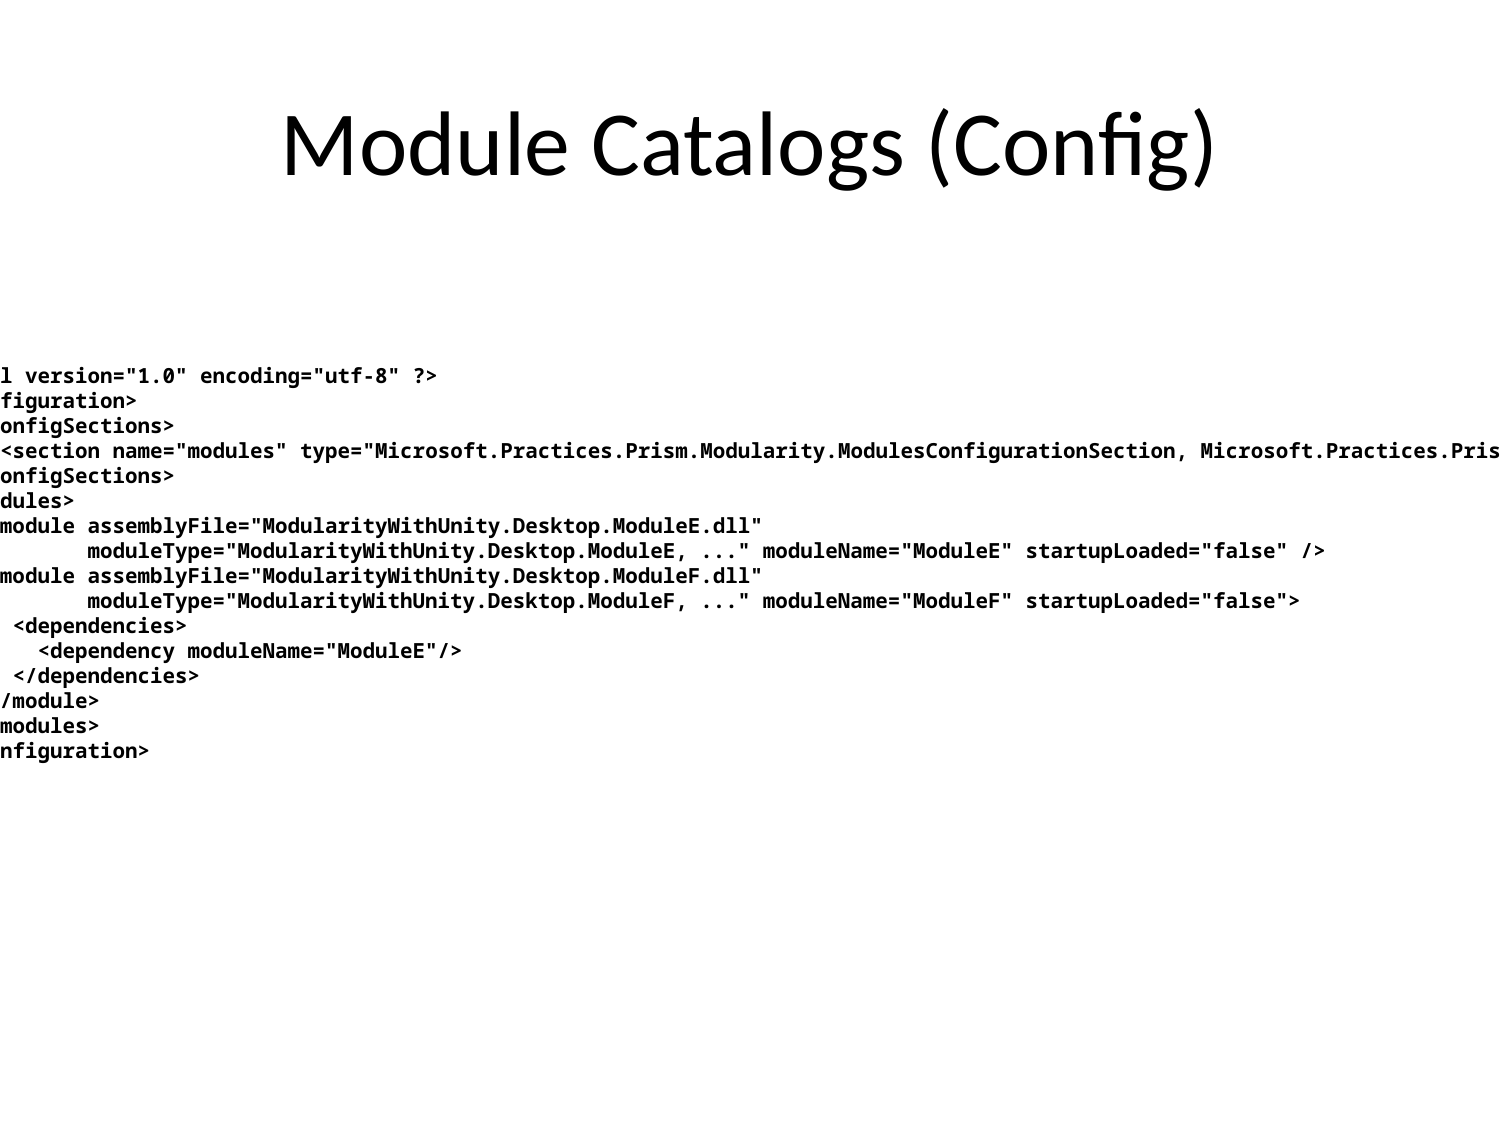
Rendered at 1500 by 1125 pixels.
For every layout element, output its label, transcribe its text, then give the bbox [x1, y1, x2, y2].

title Module Catalogs (Config) [75, 45, 1425, 233]
text_box <?xml version="1.0" encoding="utf-8" ?> <configuration> <configSections> <section name="modules" type="Microsoft.Practices.Prism.Modularity.ModulesConfigurationSection, Microsoft.Practices.Prism"/> </configSections> <modules> <module assemblyFile="ModularityWithUnity.Desktop.ModuleE.dll" moduleType="ModularityWithUnity.Desktop.ModuleE, ..." moduleName="ModuleE" startupLoaded="false" /> <module assemblyFile="ModularityWithUnity.Desktop.ModuleF.dll" moduleType="ModularityWithUnity.Desktop.ModuleF, ..." moduleName="ModuleF" startupLoaded="false"> <dependencies> <dependency moduleName="ModuleE"/> </dependencies> </module> </modules> </configuration> [0, 362, 1500, 763]
